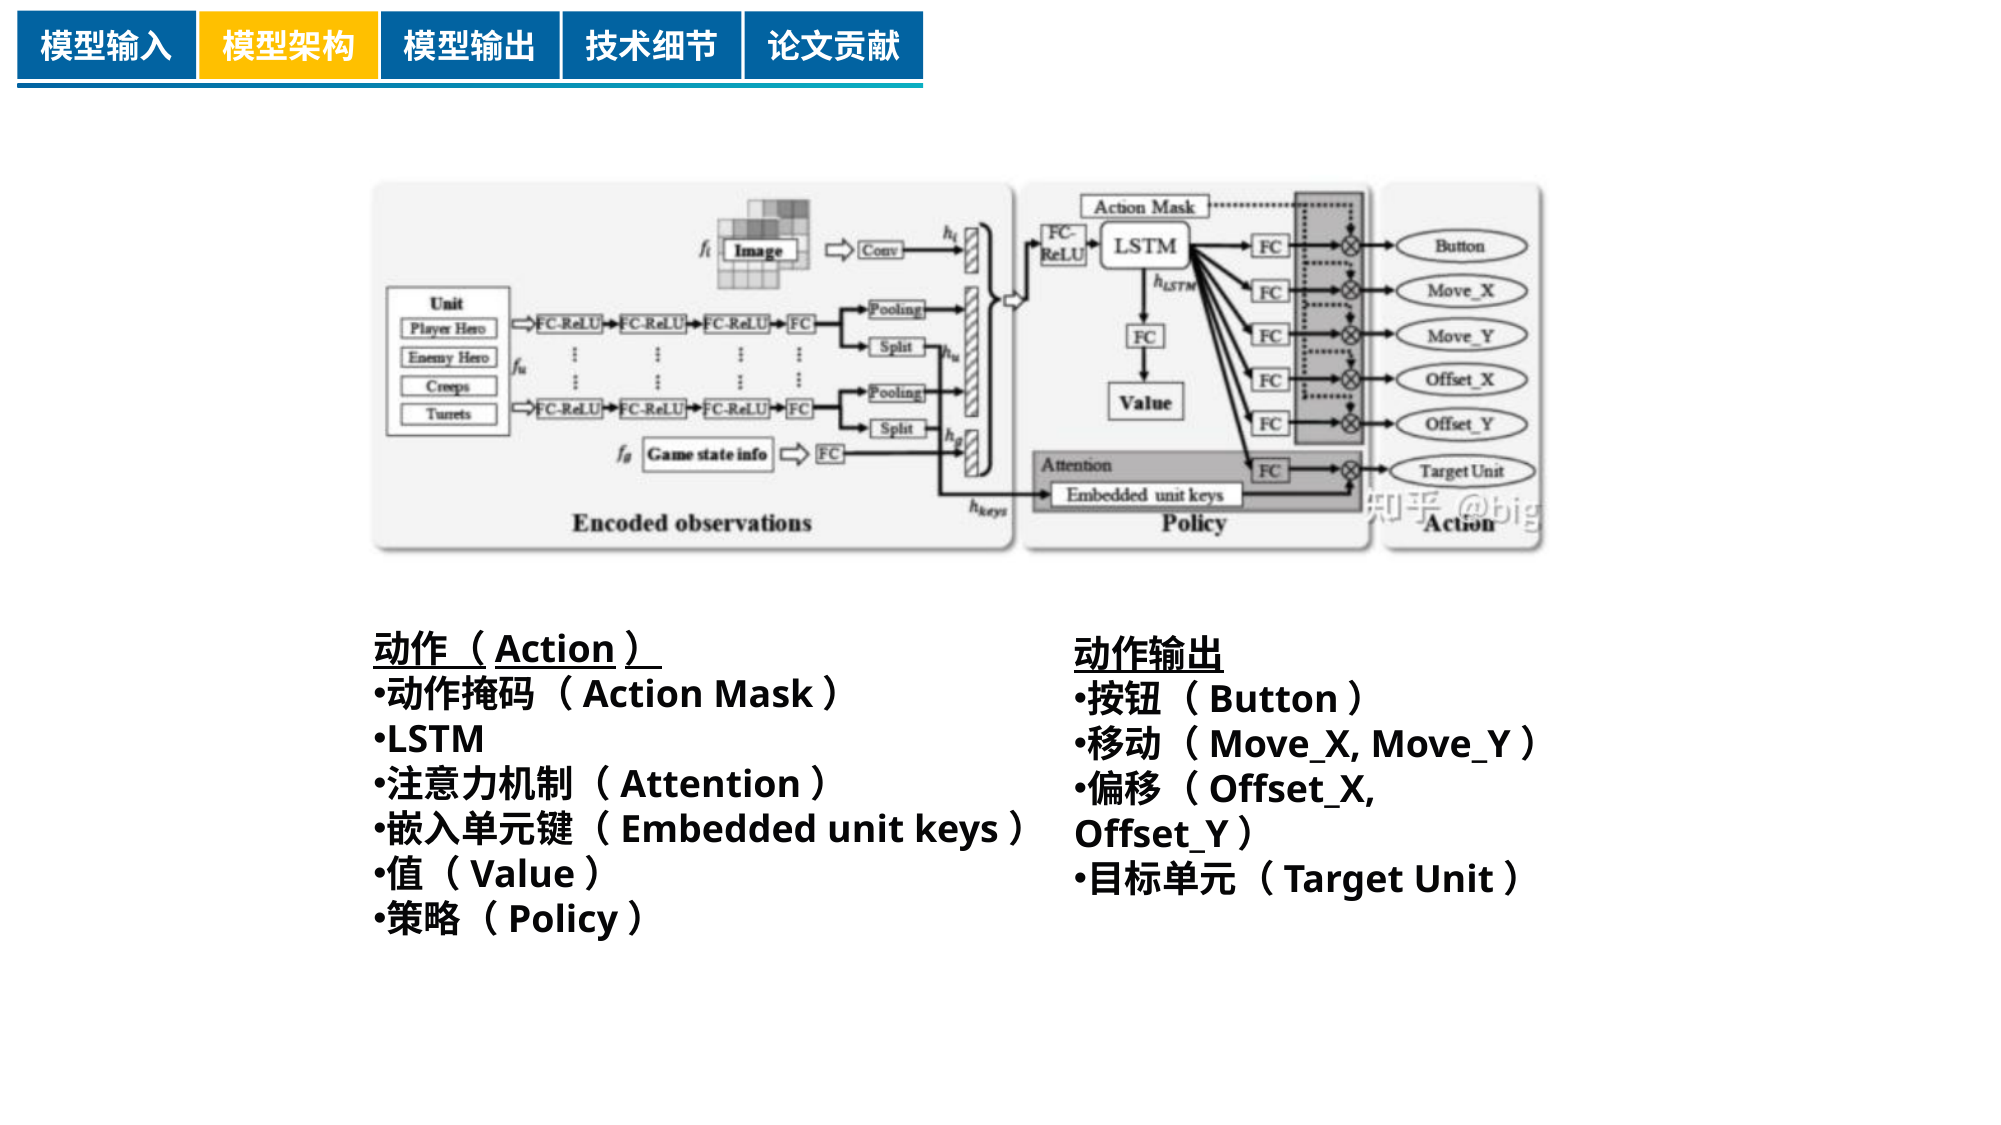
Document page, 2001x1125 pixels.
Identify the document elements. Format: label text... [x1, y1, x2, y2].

text_box 动作输出 按钮（Button） 移动（Move_X, Move_Y） 偏移（Offset_X, Offset_Y） 目标单元（Target Unit） [1059, 622, 1587, 908]
picture [366, 170, 1552, 568]
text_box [17, 10, 924, 79]
text_box [16, 82, 924, 89]
text_box 动作（Action） 动作掩码（Action Mask） LSTM 注意力机制（Attention） 嵌入单元键（Embedded unit keys） 值（Value） 策略（Policy） [358, 617, 1124, 948]
